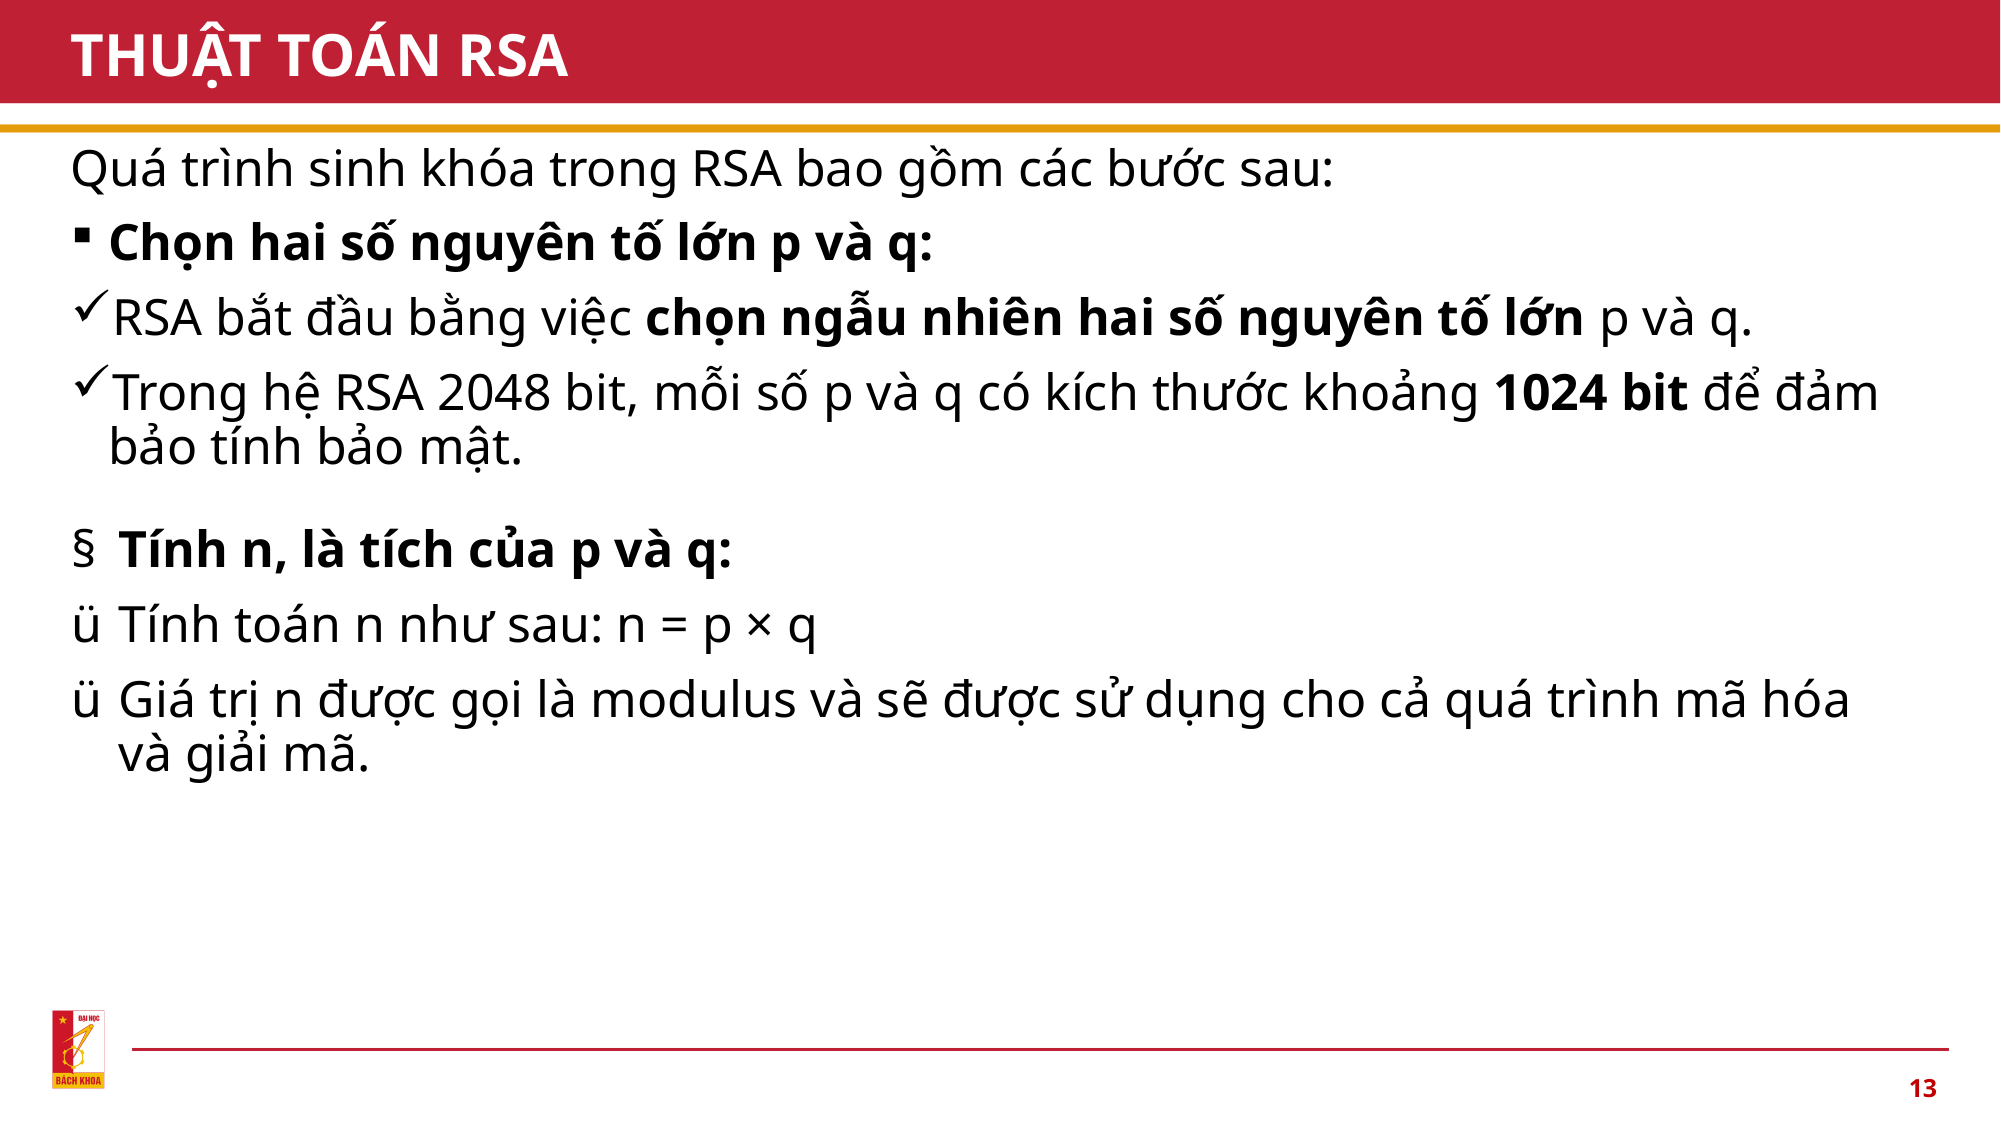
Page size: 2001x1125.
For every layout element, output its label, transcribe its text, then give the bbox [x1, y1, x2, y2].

title THUẬT TOÁN RSA [55, 18, 1945, 90]
text_box Tính n, là tích của p và q: Tính toán n như sau: n = p × q Giá trị n được gọi là modulus và sẽ được sử dụng cho cả quá trình mã hóa và giải mã. [56, 516, 1875, 835]
slide_number 13 [1502, 1065, 1953, 1125]
list Quá trình sinh khóa trong RSA bao gồm các bước sau: Chọn hai số nguyên tố lớn p và q: RSA bắt đầu bằng việc chọn ngẫu nhiên hai số nguyên tố lớn p và q. Trong hệ RSA 2048 bit, mỗi số p và q có kích thước khoảng 1024 bit để đảm bảo tính bảo mật. [55, 135, 1943, 495]
picture [0, 0, 2001, 1125]
